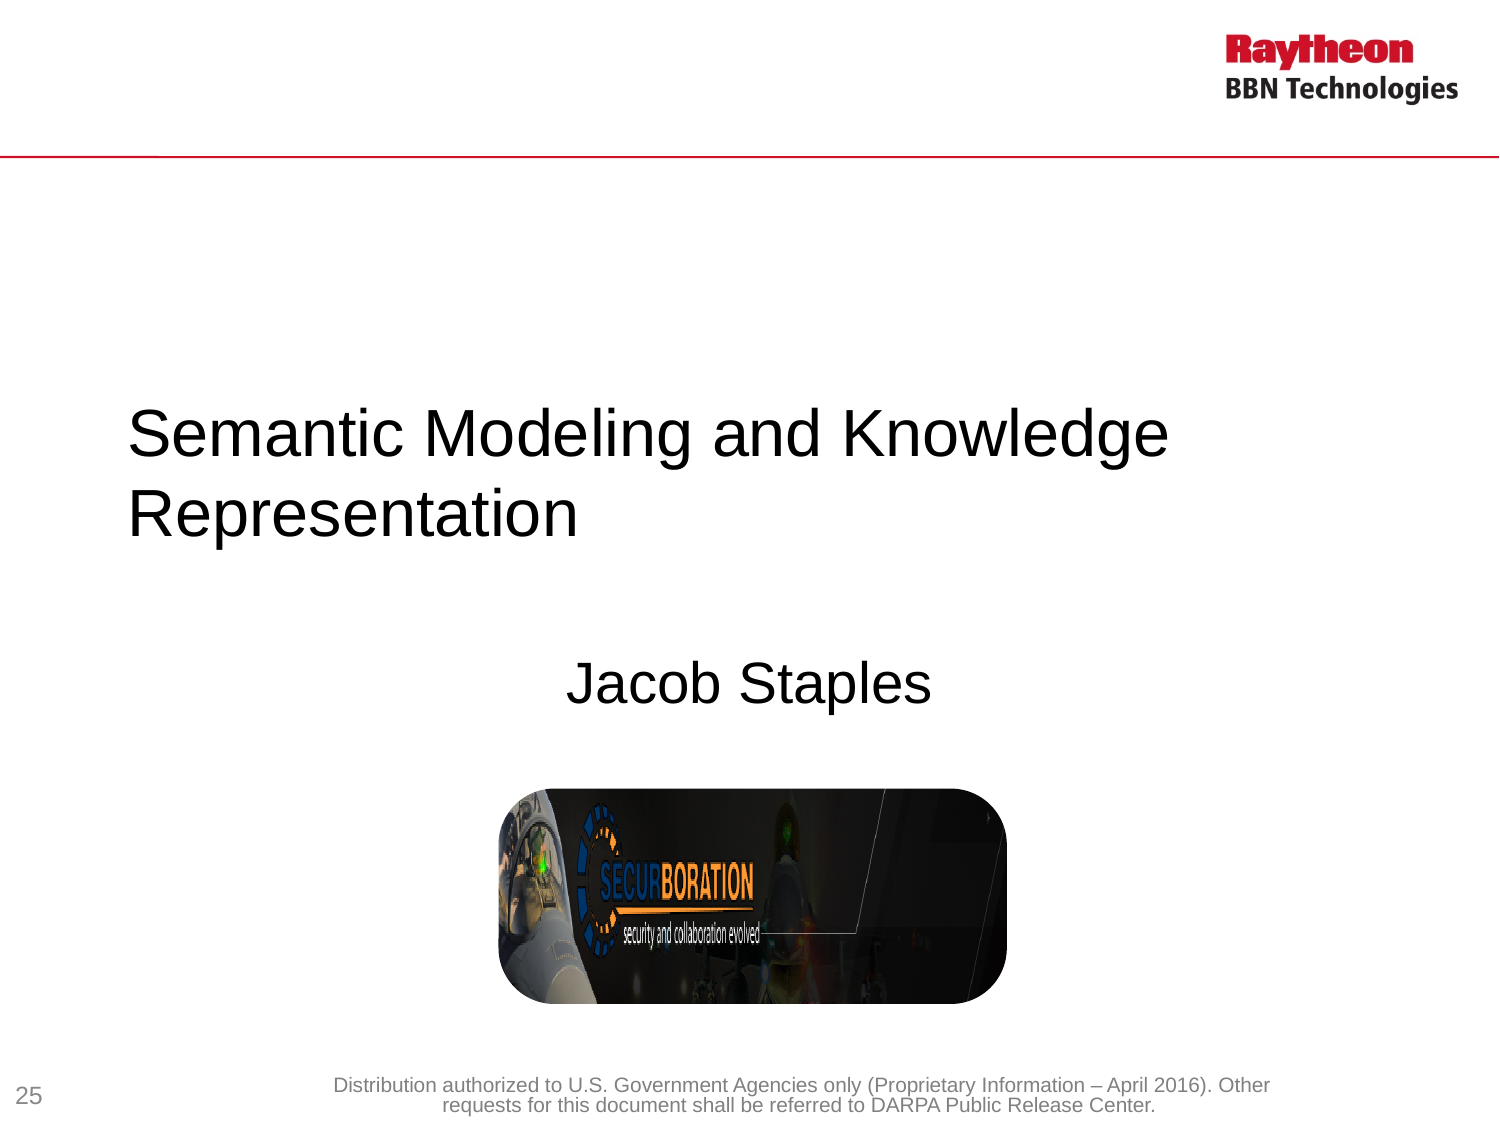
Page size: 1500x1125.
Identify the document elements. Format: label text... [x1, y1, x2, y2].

title Semantic Modeling and Knowledge Representation [112, 349, 1388, 591]
subtitle Jacob Staples [224, 637, 1276, 926]
picture [1222, 31, 1460, 108]
slide_number 25 [0, 1065, 208, 1125]
picture [498, 788, 1008, 1005]
